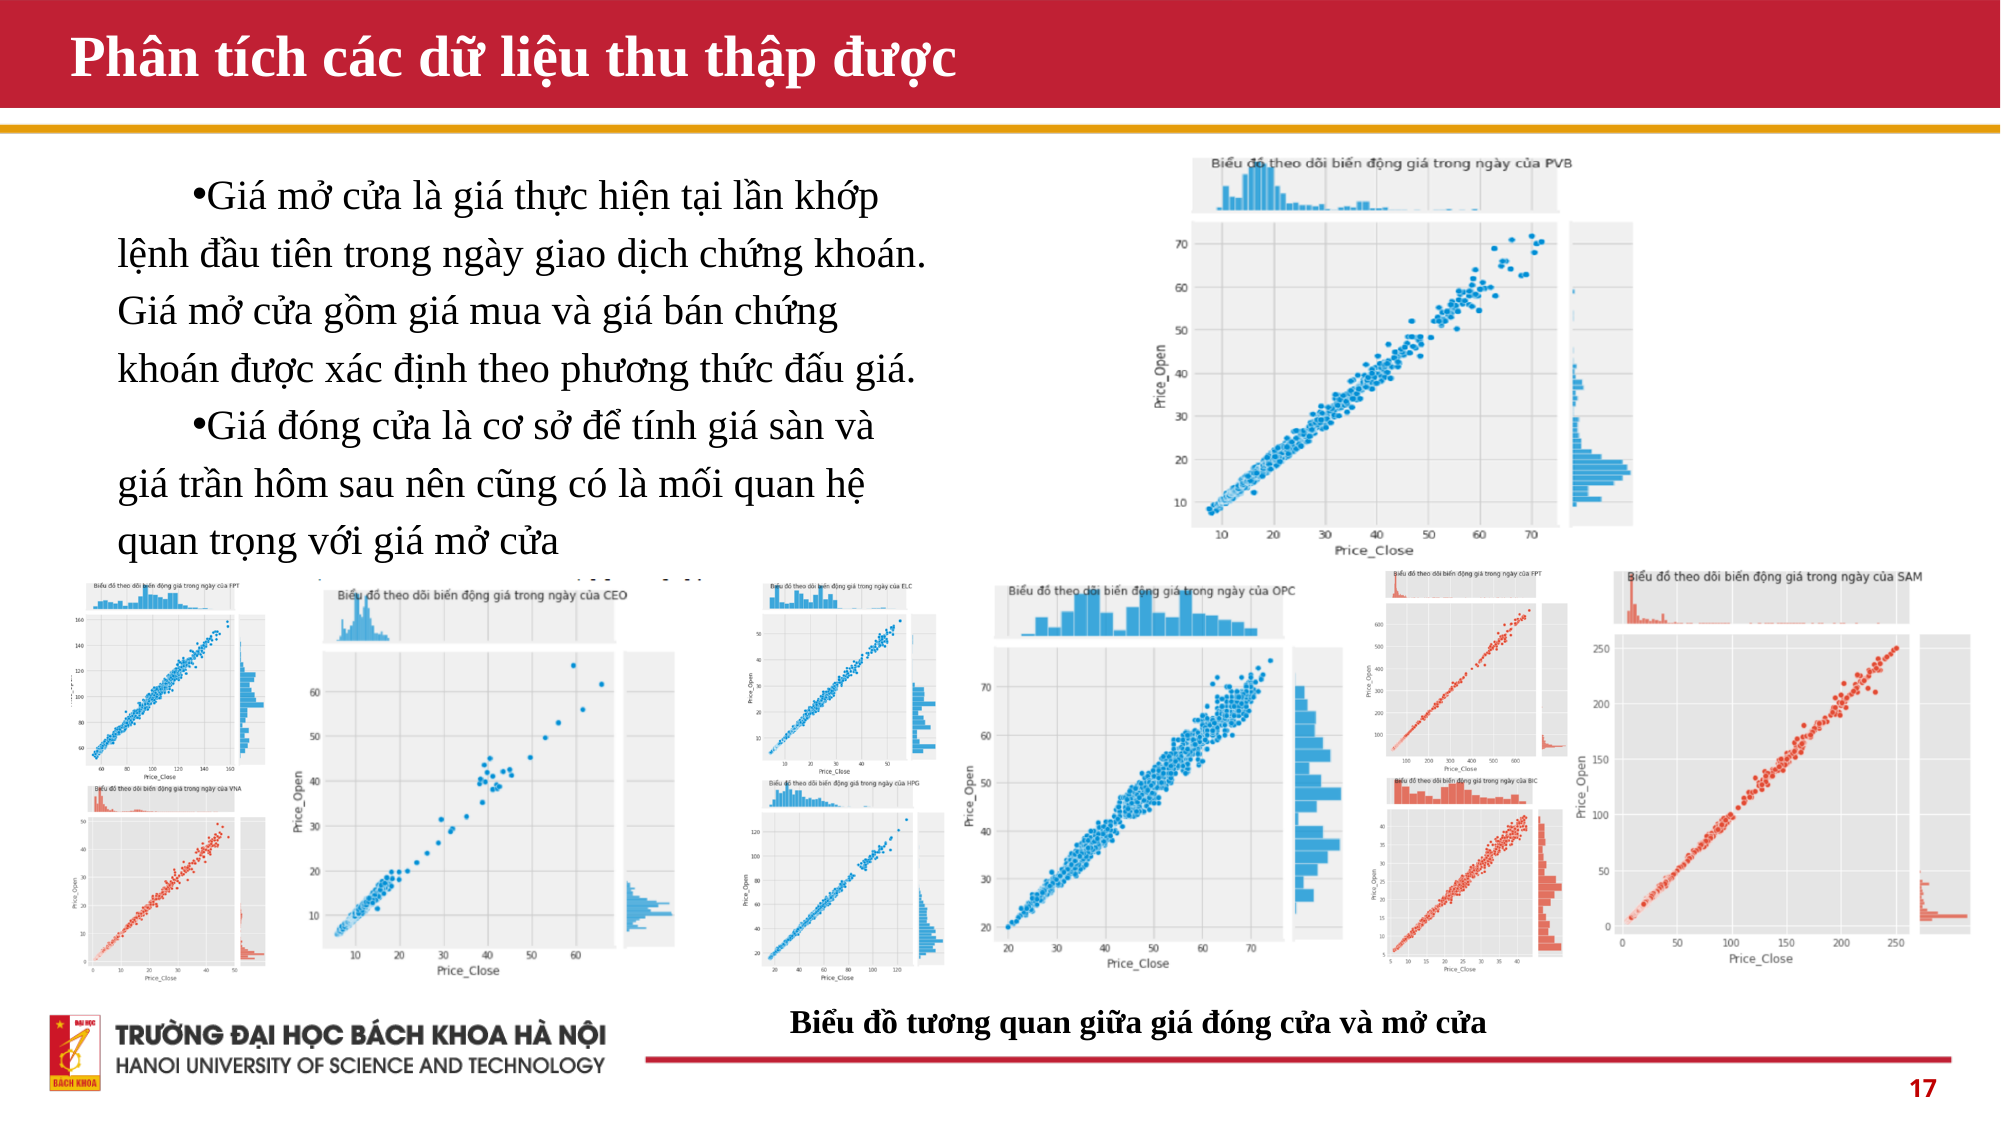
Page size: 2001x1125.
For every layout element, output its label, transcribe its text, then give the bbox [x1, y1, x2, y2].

picture [0, 0, 2001, 1125]
title Phân tích các dữ liệu thu thập được [55, 18, 1945, 90]
list Giá mở cửa là giá thực hiện tại lần khớp lệnh đầu tiên trong ngày giao dịch chứng khoán. Giá mở cửa gồm giá mua và giá bán chứng khoán được xác định theo phương thức đấu giá. Giá đóng cửa là cơ sở để tính giá sàn và giá trần hôm sau nên cũng có là mối quan hệ quan trọng với giá mở cửa [27, 152, 950, 603]
text_box Biểu đồ tương quan giữa giá đóng cửa và mở cửa [775, 993, 1880, 1048]
slide_number 17 [1502, 1065, 1953, 1125]
